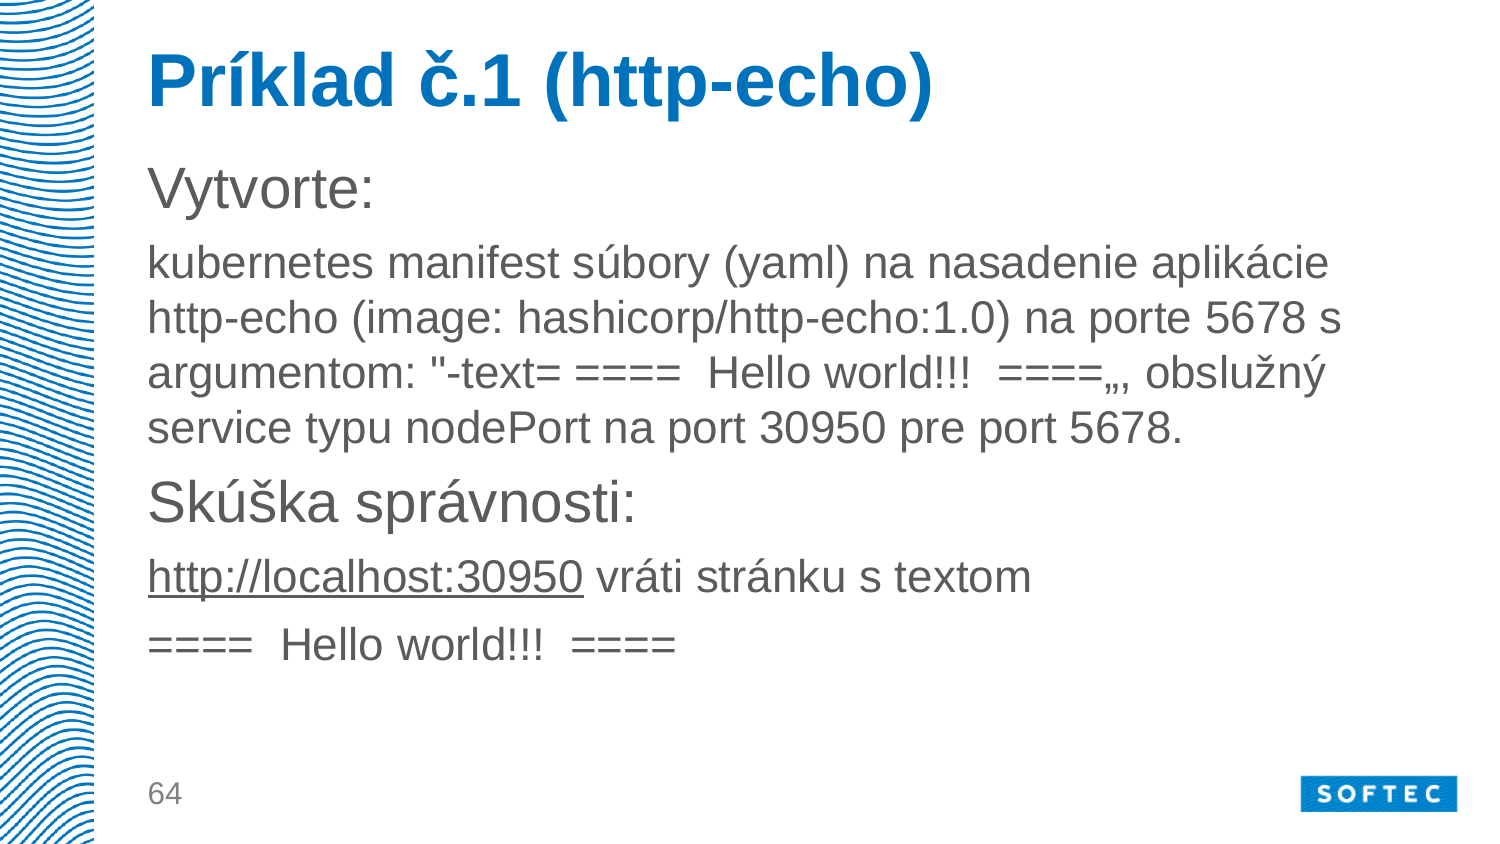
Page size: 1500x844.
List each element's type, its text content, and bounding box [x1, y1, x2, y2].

subtitle Vytvorte: kubernetes manifest súbory (yaml) na nasadenie aplikácie http-echo (image: hashicorp/http-echo:1.0) na porte 5678 s argumentom: "-text= ==== Hello world!!! ====„, obslužný service typu nodePort na port 30950 pre port 5678. Skúška správnosti: http://localhost:30950 vráti stránku s textom ==== Hello world!!! ==== [147, 150, 1400, 741]
title Príklad č.1 (http-echo) [147, 41, 1400, 124]
picture [1297, 772, 1500, 844]
picture [0, 0, 94, 844]
